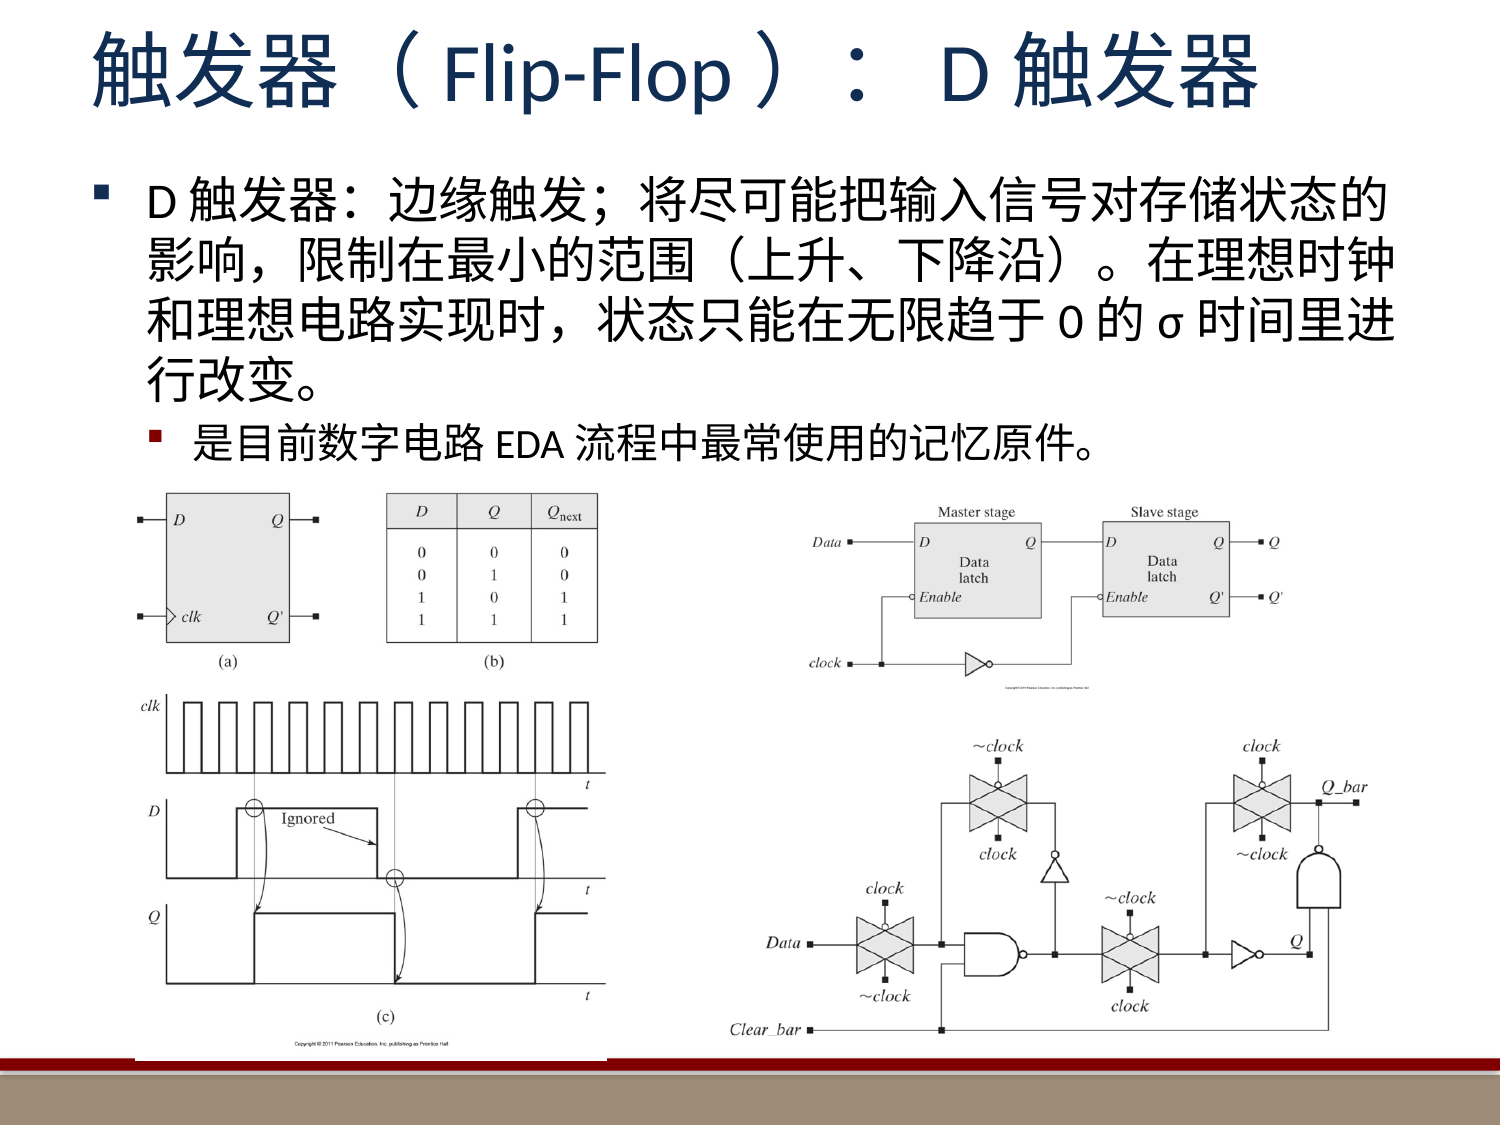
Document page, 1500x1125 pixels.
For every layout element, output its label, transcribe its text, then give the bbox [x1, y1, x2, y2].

picture [808, 503, 1284, 697]
picture [726, 739, 1382, 1036]
title 触发器（Flip-Flop）：D触发器 [74, 0, 1426, 138]
picture [135, 491, 607, 1061]
list D触发器：边缘触发；将尽可能把输入信号对存储状态的影响，限制在最小的范围（上升、下降沿）。在理想时钟和理想电路实现时，状态只能在无限趋于0的σ时间里进行改变。 是目前数字电路EDA流程中最常使用的记忆原件。 [74, 160, 1426, 1036]
